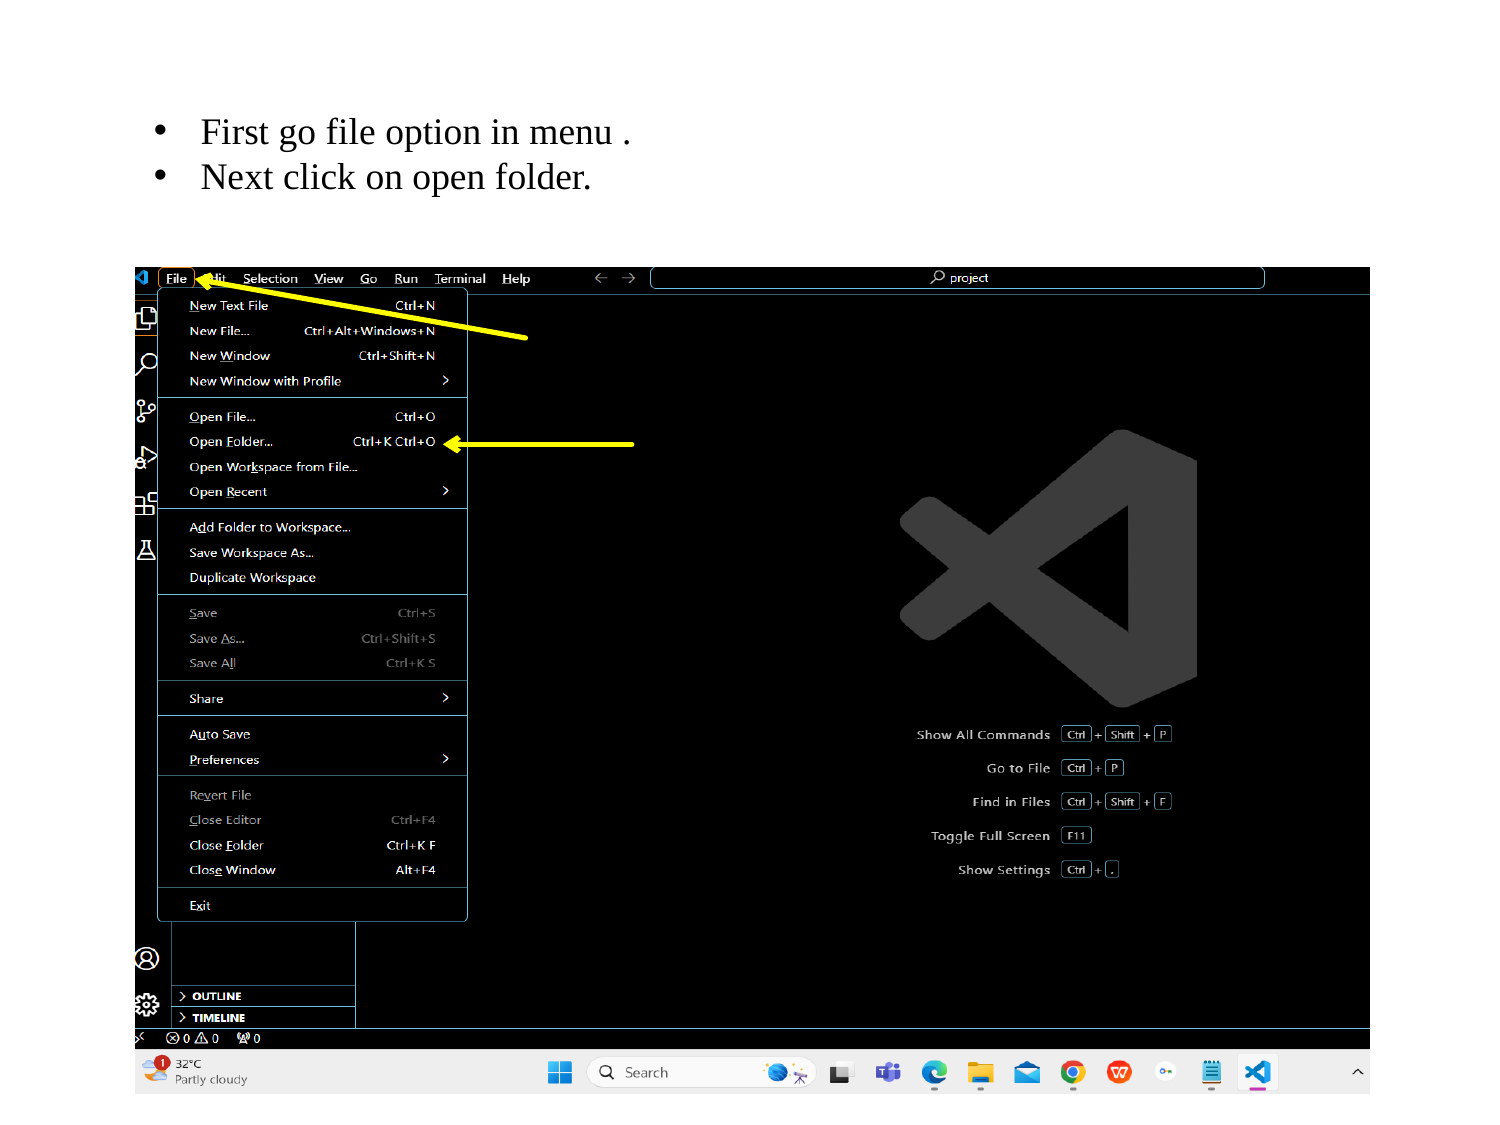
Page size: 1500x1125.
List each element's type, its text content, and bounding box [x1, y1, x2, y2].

text_box First go file option in menu . Next click on open folder. [138, 99, 1351, 236]
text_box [194, 278, 526, 338]
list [135, 267, 1370, 1094]
